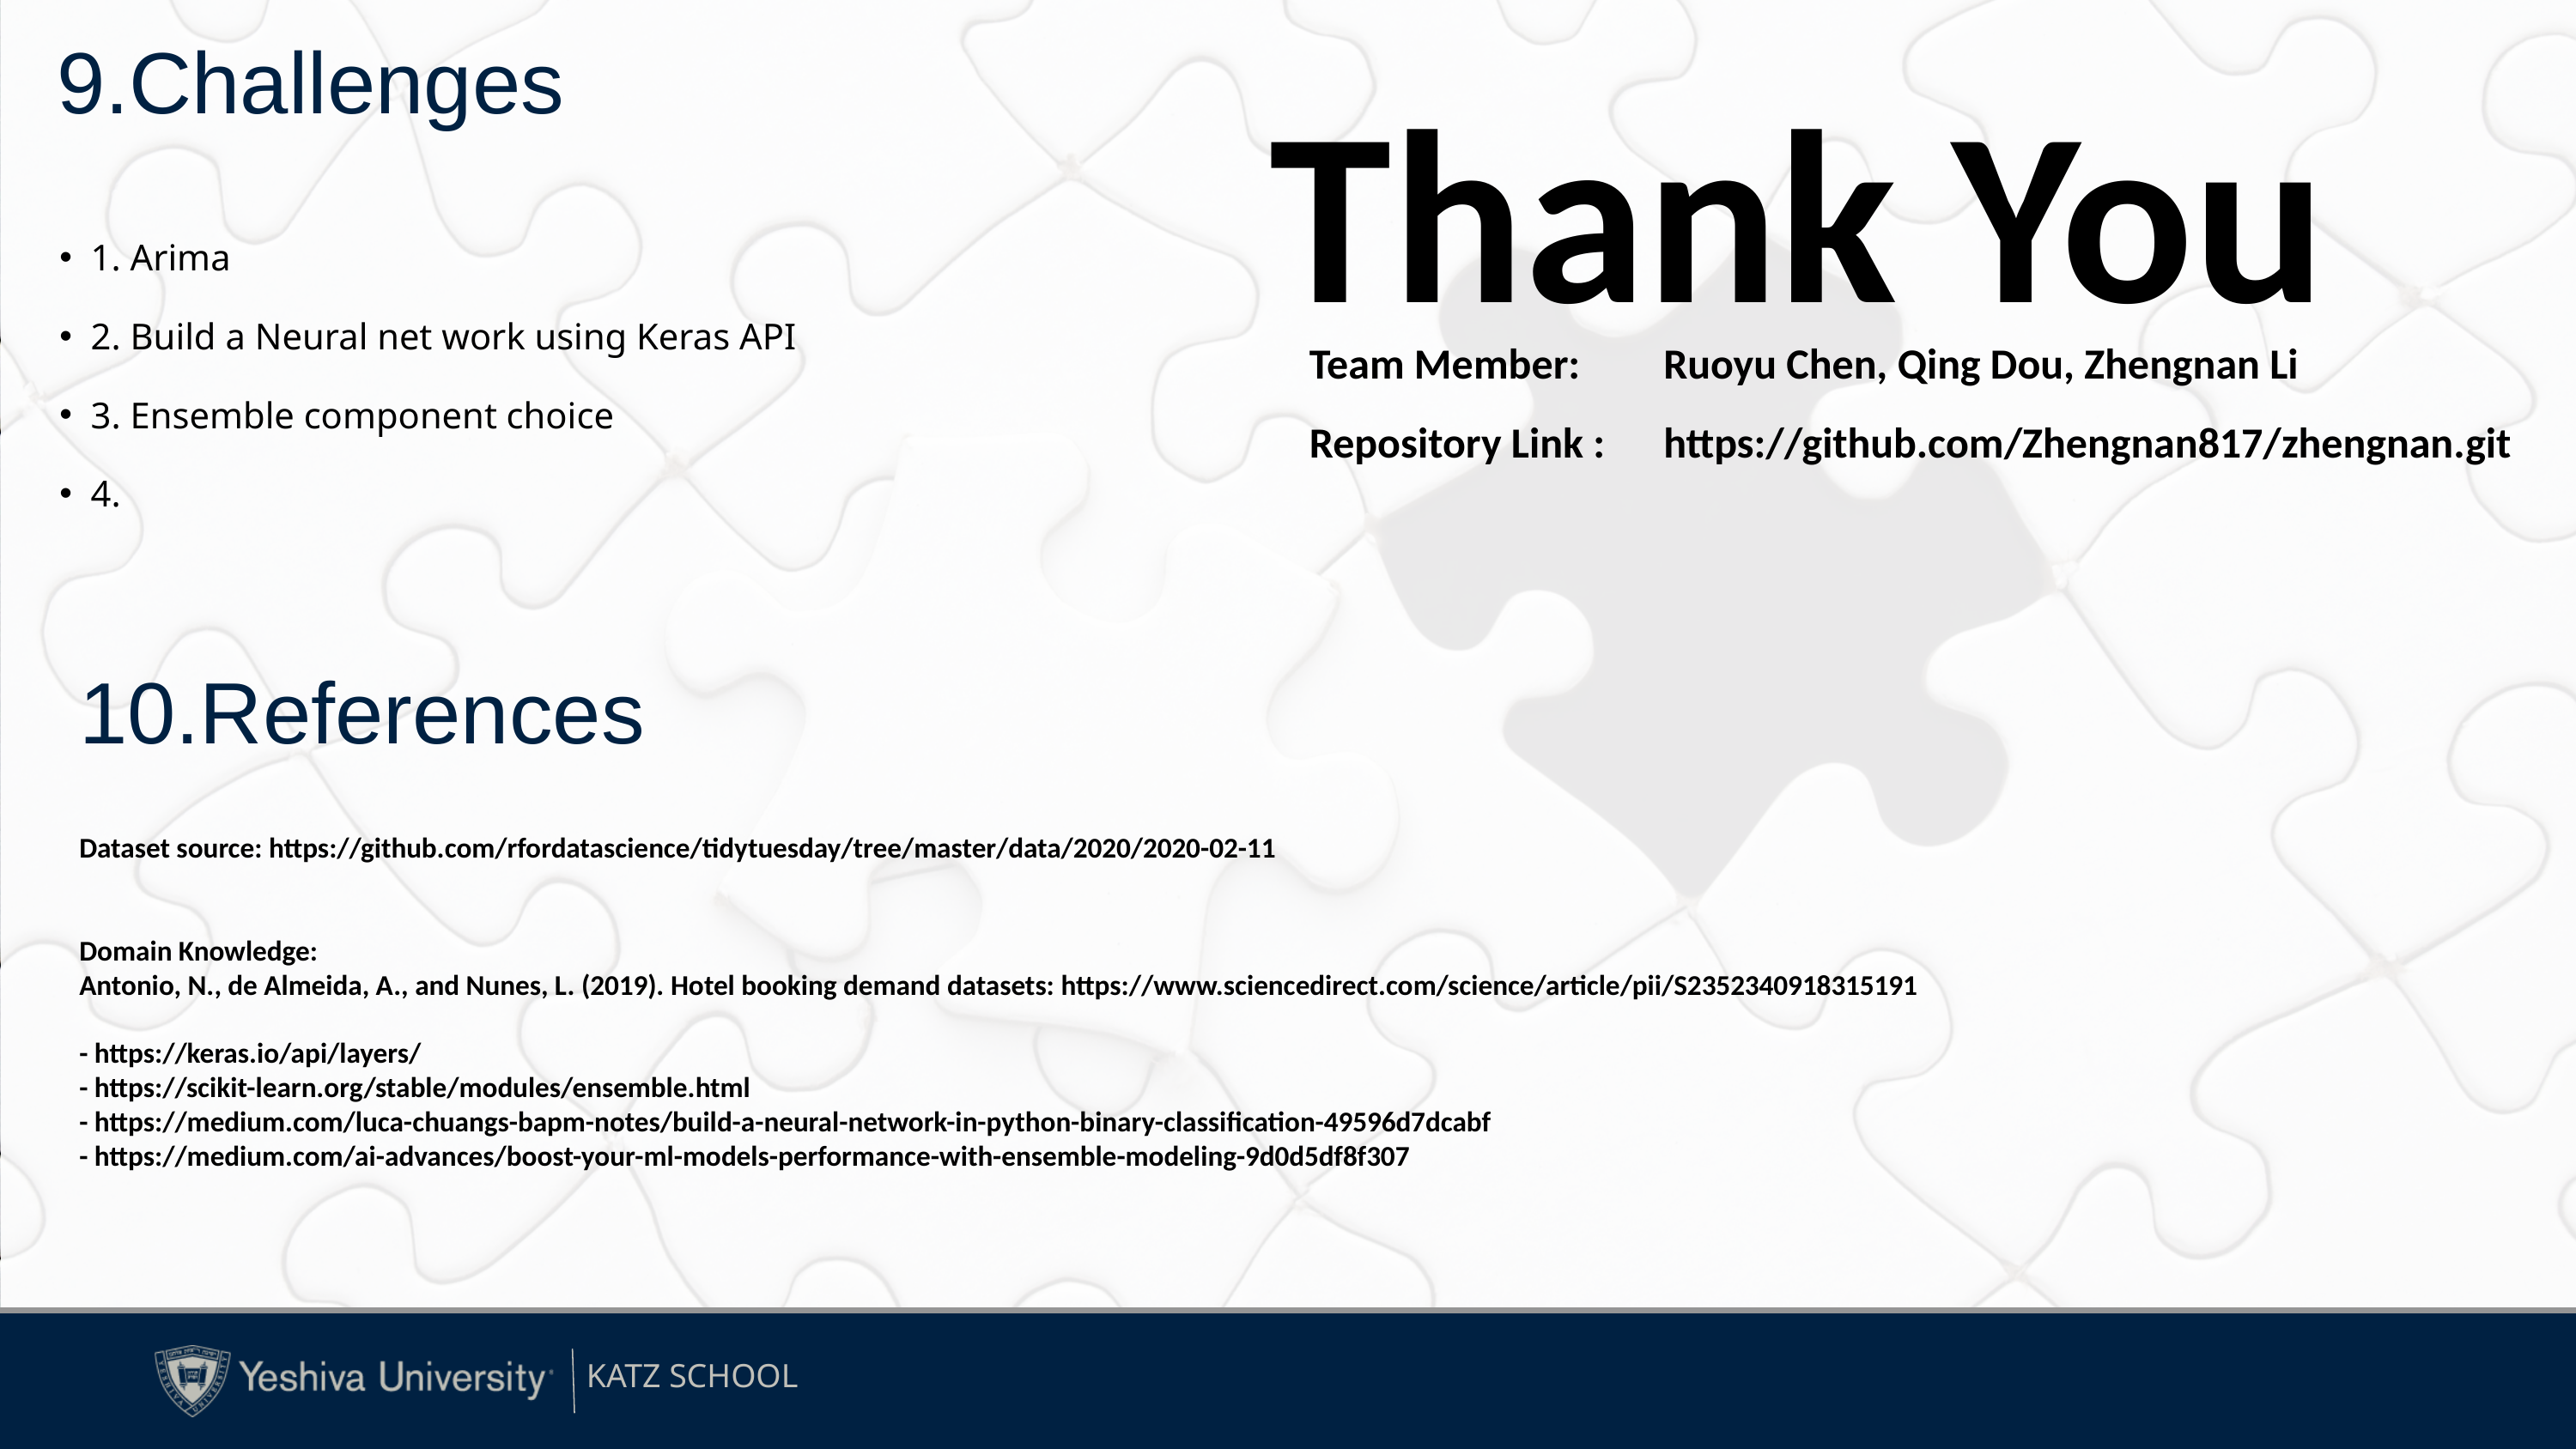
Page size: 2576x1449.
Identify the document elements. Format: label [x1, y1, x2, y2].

text_box [0, 1307, 2576, 1313]
text_box [0, 1322, 2576, 1449]
text_box [0, 0, 2576, 1307]
